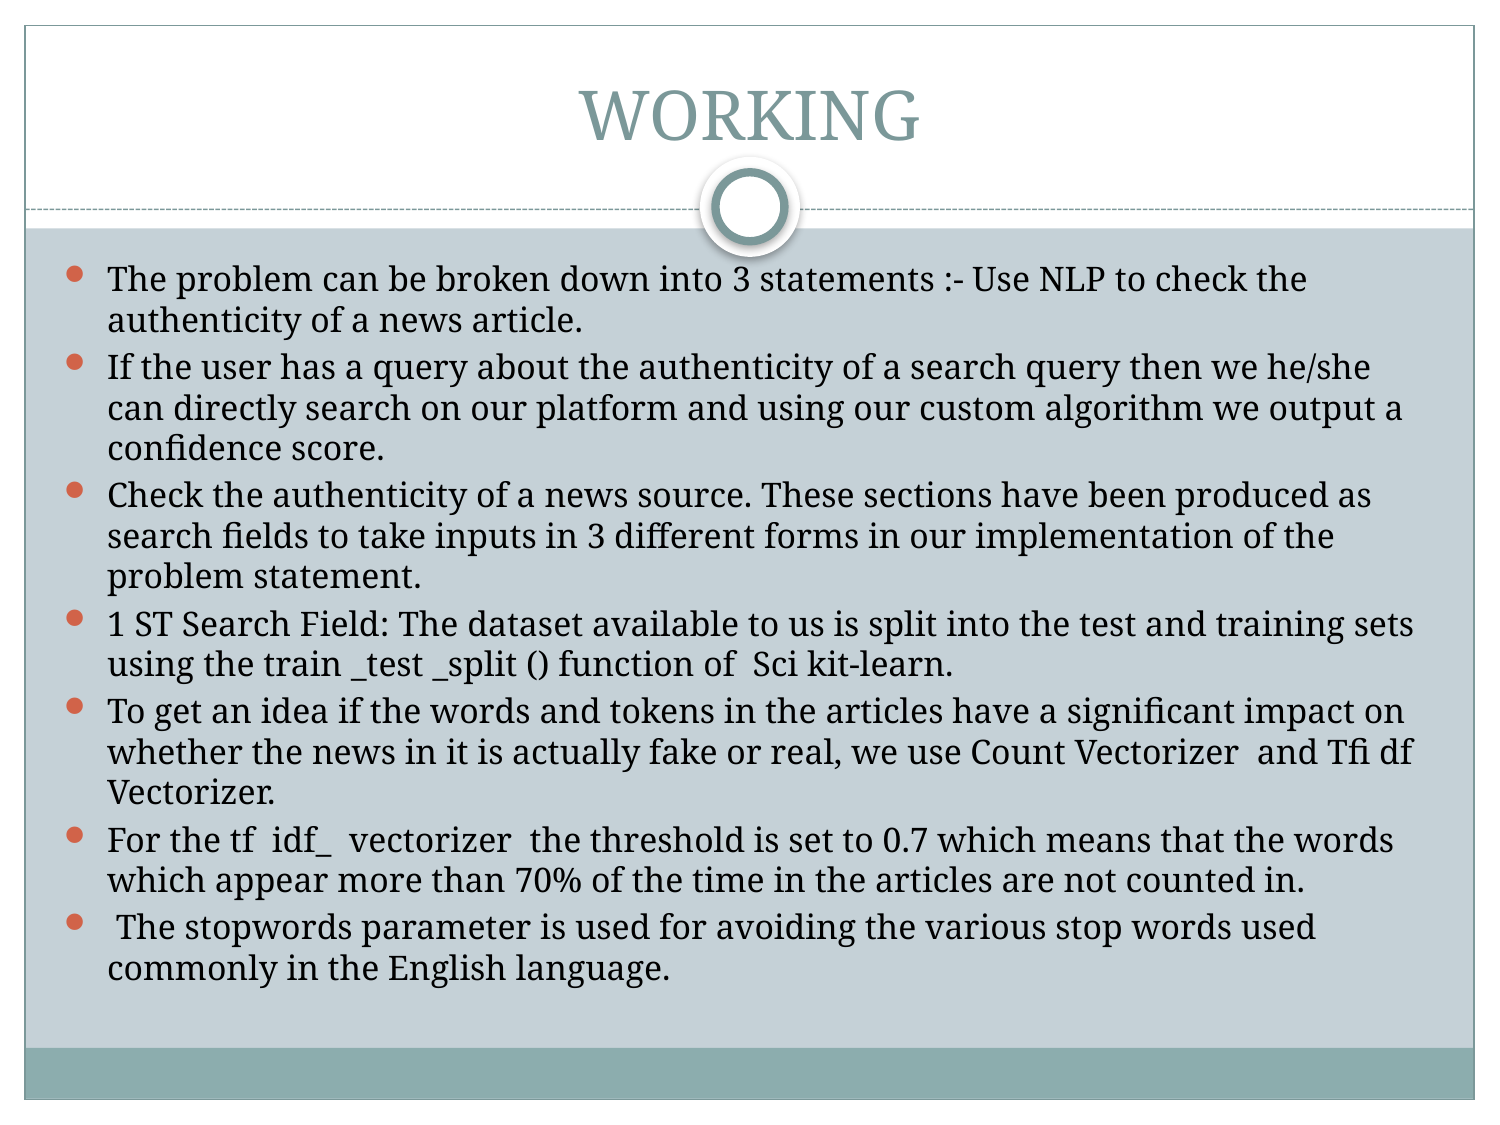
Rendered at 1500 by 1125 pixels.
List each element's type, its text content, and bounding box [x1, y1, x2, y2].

title WORKING [49, 37, 1450, 162]
list The problem can be broken down into 3 statements :- Use NLP to check the authenticity of a news article. If the user has a query about the authenticity of a search query then we he/she can directly search on our platform and using our custom algorithm we output a confidence score. Check the authenticity of a news source. These sections have been produced as search fields to take inputs in 3 different forms in our implementation of the problem statement. 1 ST Search Field: The dataset available to us is split into the test and training sets using the train _test _split () function of Sci kit-learn. To get an idea if the words and tokens in the articles have a significant impact on whether the news in it is actually fake or real, we use Count Vectorizer and Tfi df Vectorizer. For the tf idf_ vectorizer the threshold is set to 0.7 which means that the words which appear more than 70% of the time in the articles are not counted in. The stopwords parameter is used for avoiding the various stop words used commonly in the English language. [49, 250, 1445, 1001]
